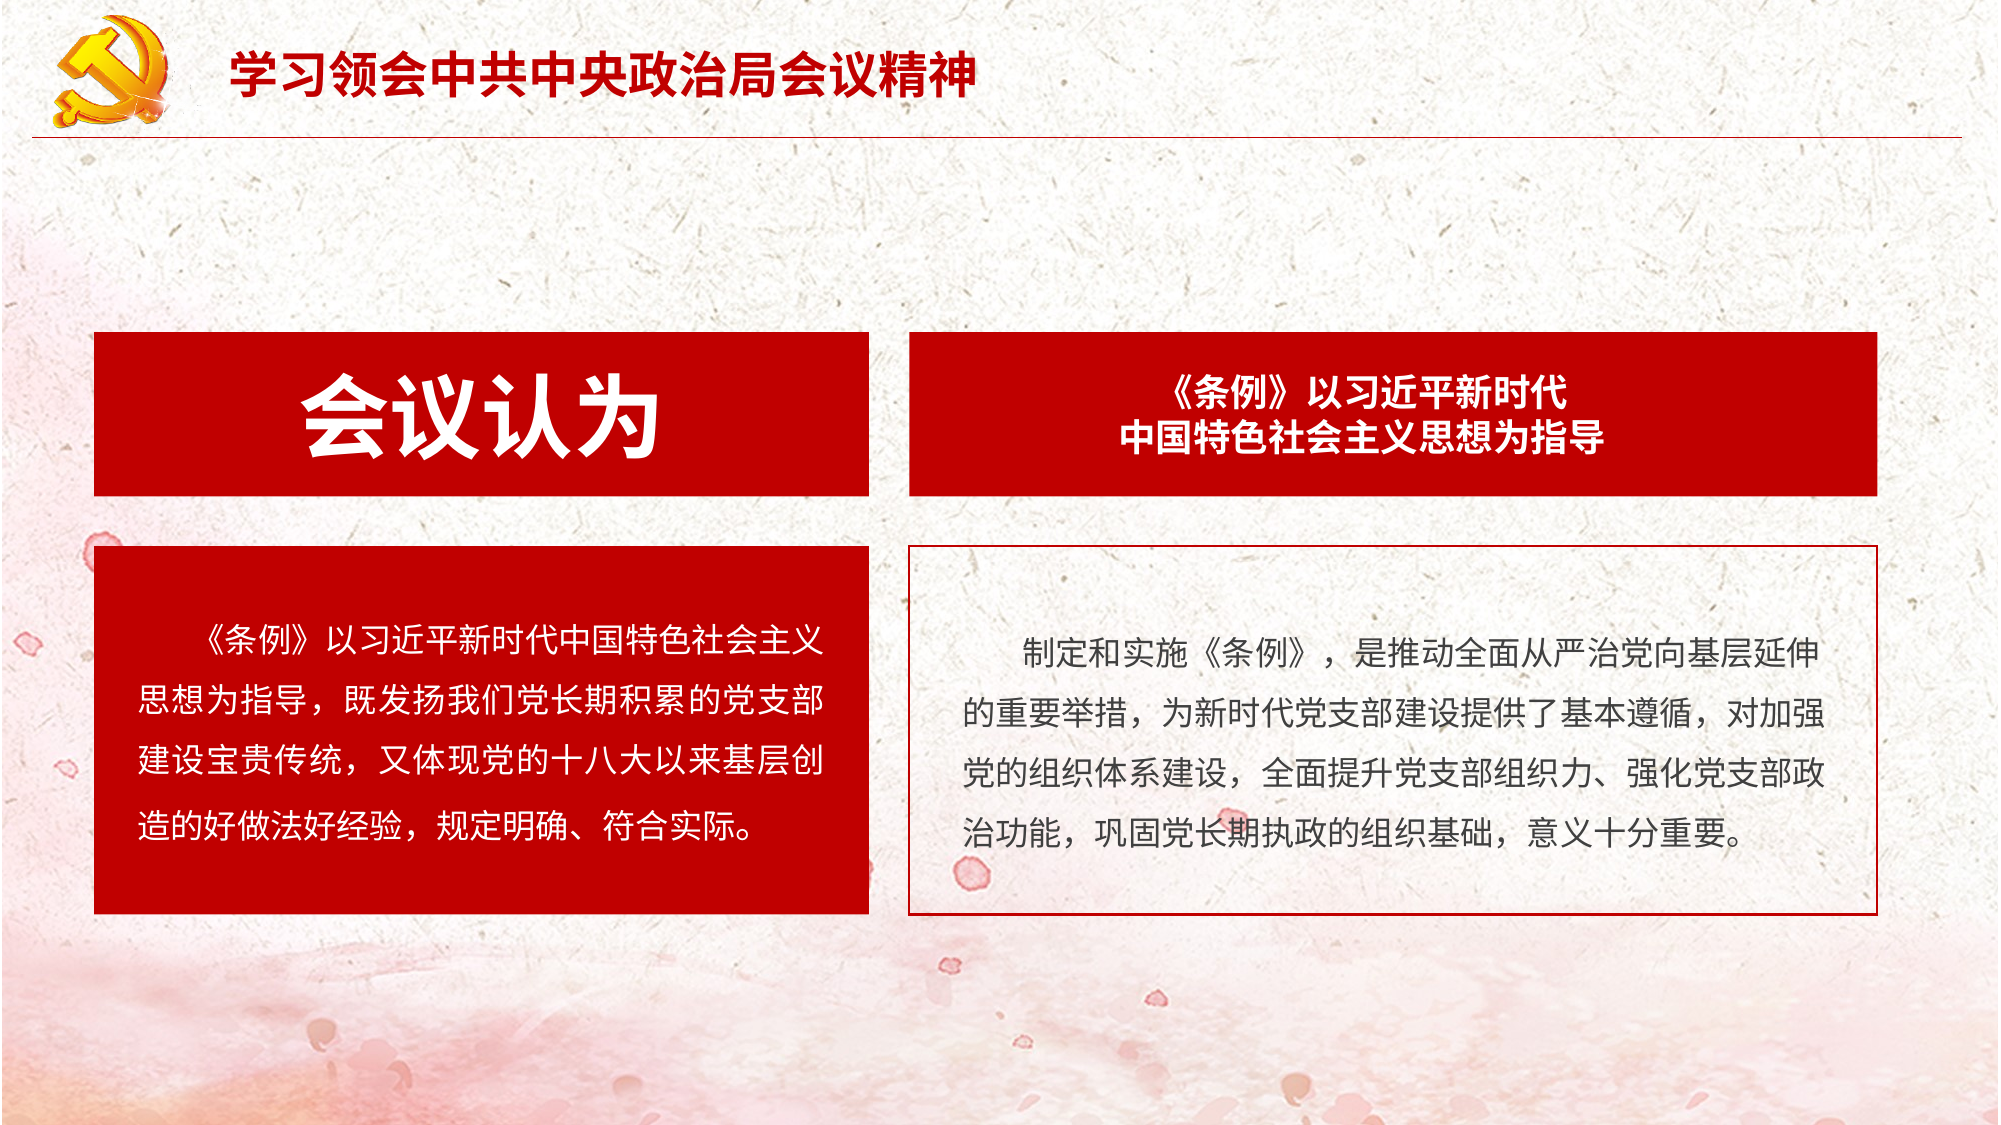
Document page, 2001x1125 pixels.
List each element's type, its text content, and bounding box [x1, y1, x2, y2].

text_box [908, 331, 1878, 497]
text_box 学习领会中共中央政治局会议精神 [213, 36, 994, 112]
picture [2, 0, 1998, 1125]
text_box 《条例》以习近平新时代 中国特色社会主义思想为指导 [1103, 361, 1621, 466]
text_box 《条例》以习近平新时代中国特色社会主义思想为指导，既发扬我们党长期积累的党支部建设宝贵传统，又体现党的十八大以来基层创造的好做法好经验，规定明确、符合实际。 [122, 591, 841, 854]
text_box [93, 545, 870, 916]
text_box [908, 545, 1878, 916]
text_box 会议认为 [93, 331, 870, 497]
